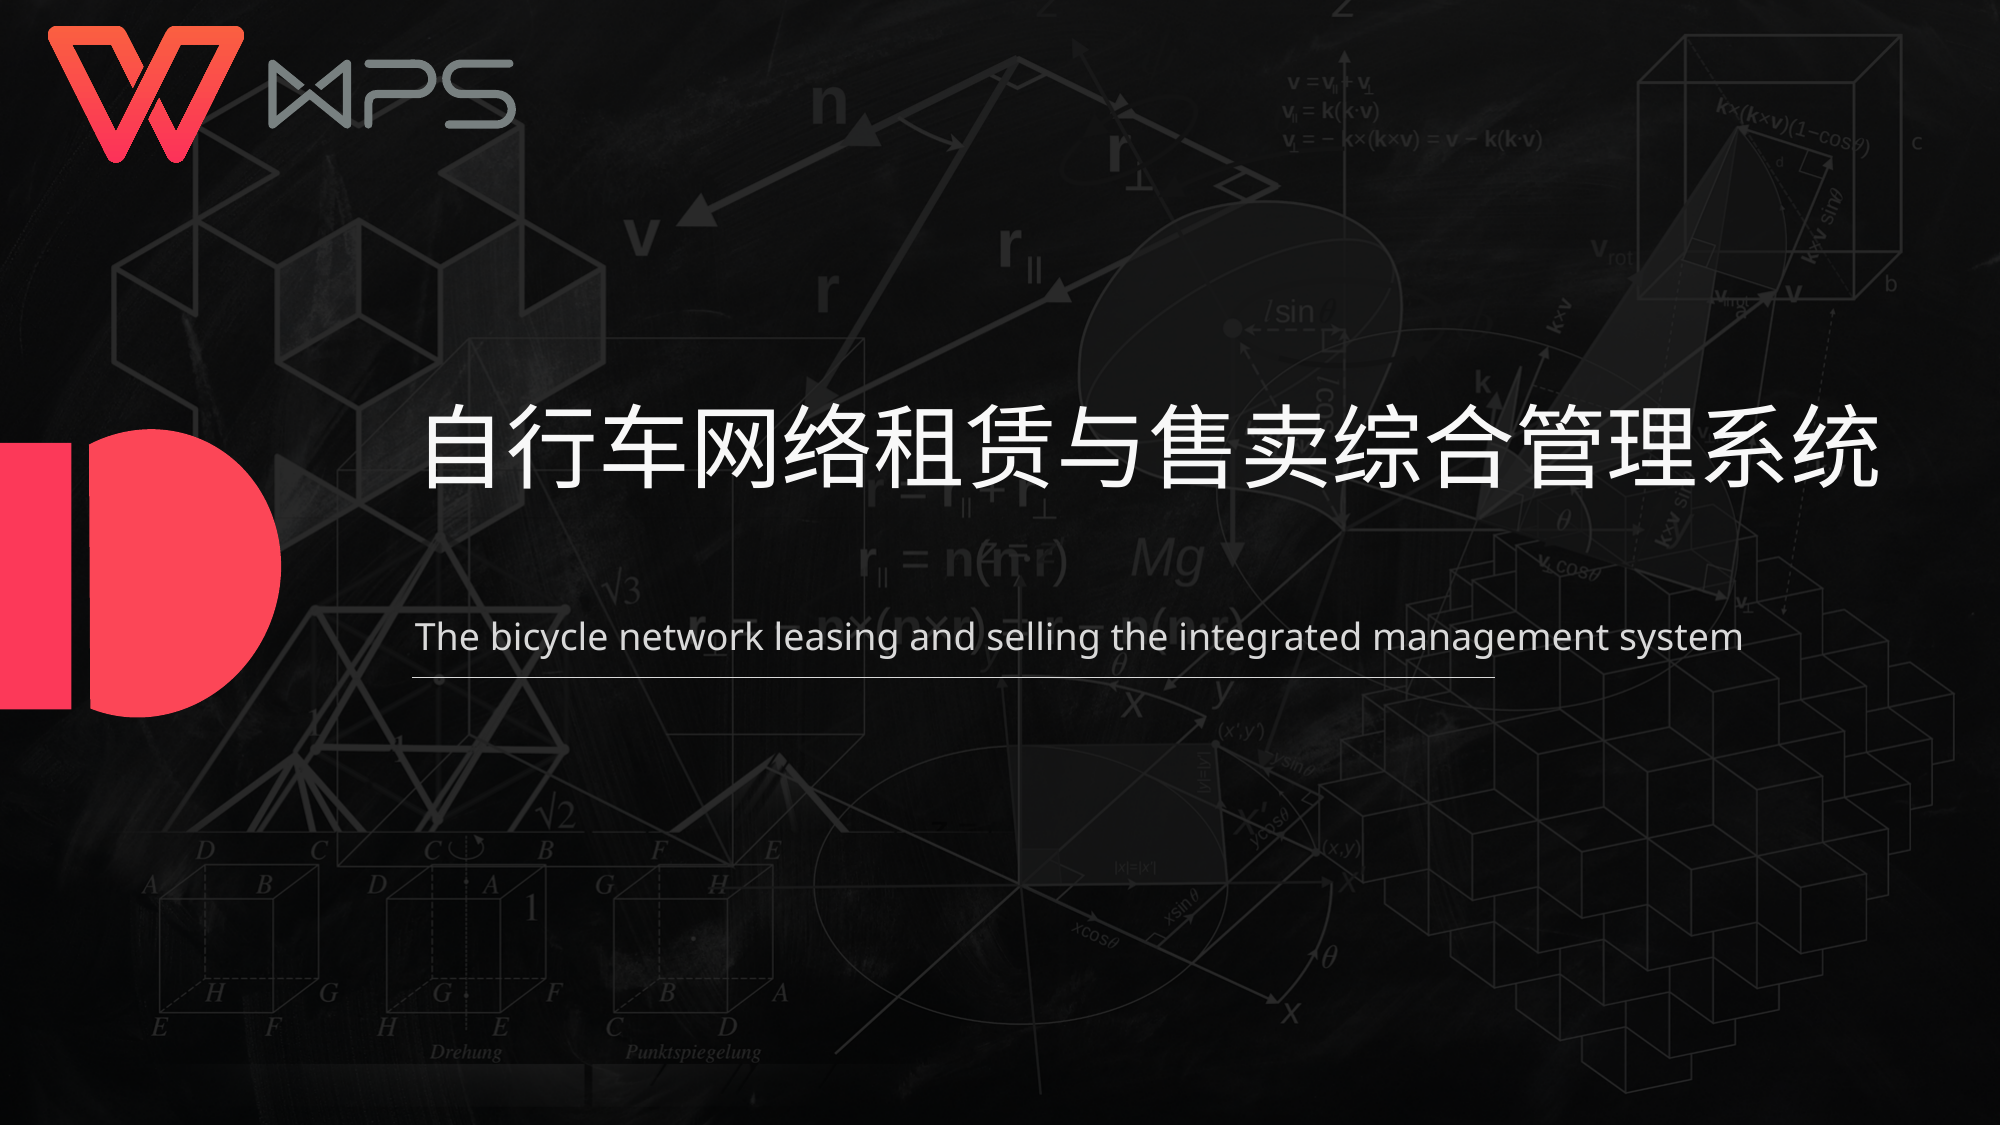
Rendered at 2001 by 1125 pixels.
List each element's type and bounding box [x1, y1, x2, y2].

text_box [400, 382, 2000, 792]
text_box [47, 25, 516, 164]
picture [0, 0, 2000, 1125]
